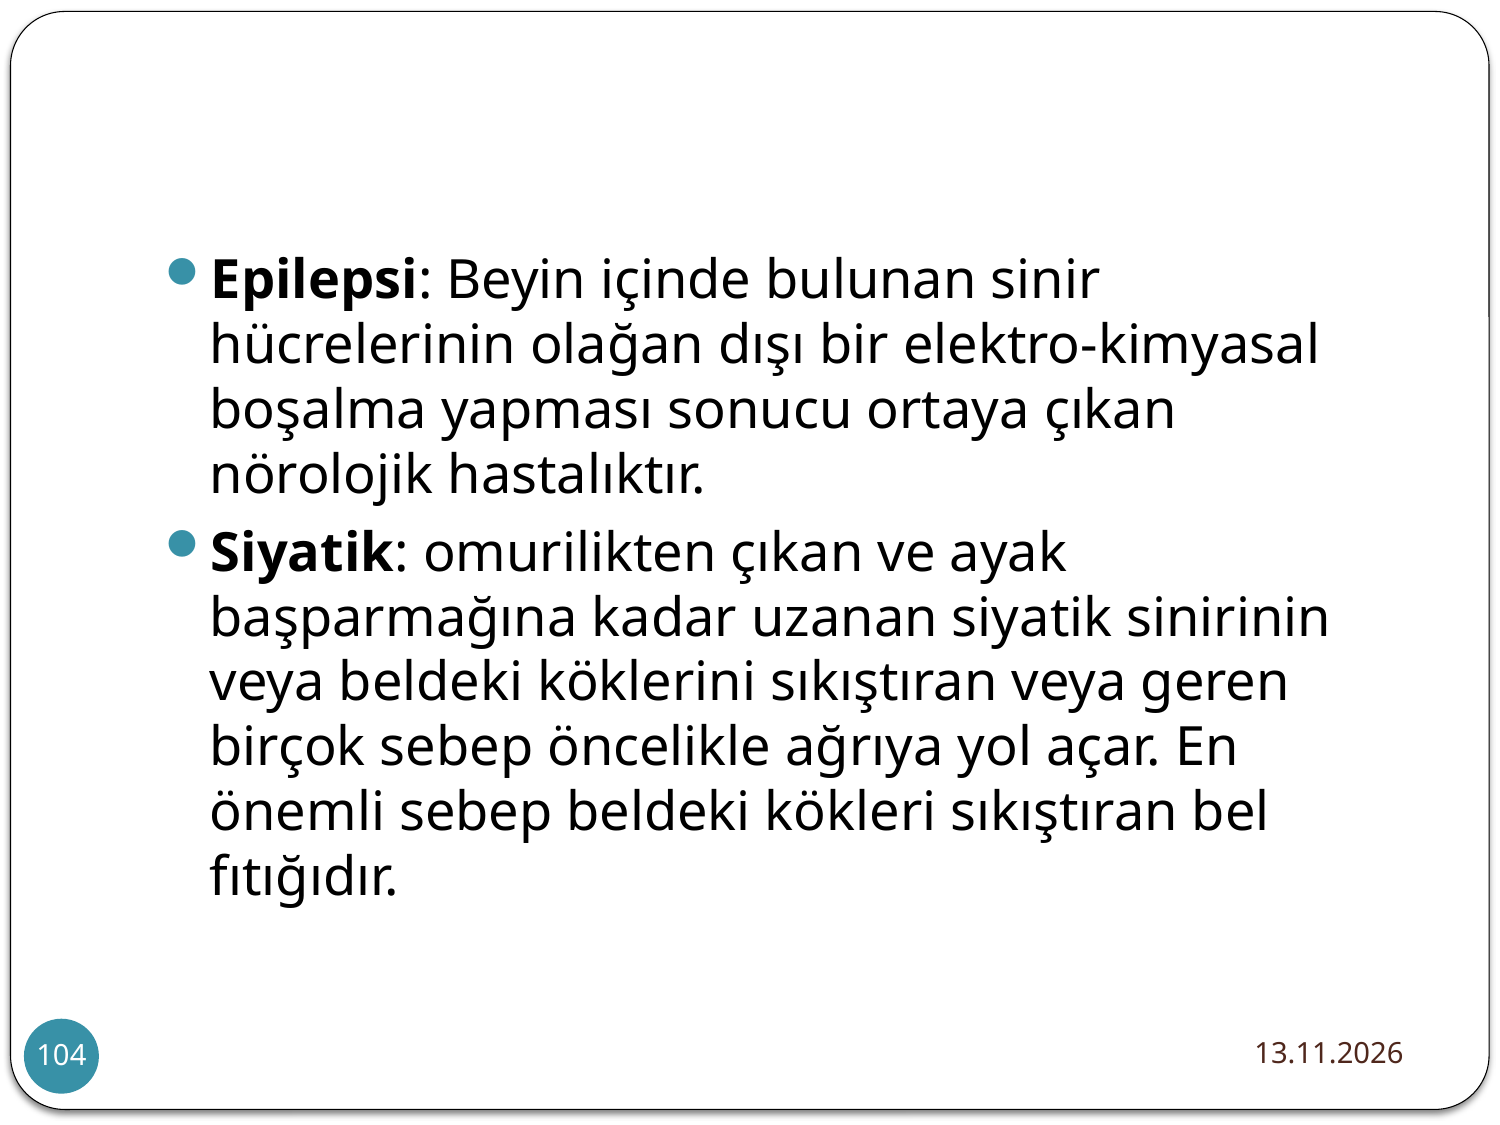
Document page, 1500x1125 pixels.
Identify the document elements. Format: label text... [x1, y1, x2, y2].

list Epilepsi: Beyin içinde bulunan sinir hücrelerinin olağan dışı bir elektro-kimyasal boşalma yapması sonucu ortaya çıkan nörolojik hastalıktır. Siyatik: omurilikten çıkan ve ayak başparmağına kadar uzanan siyatik sinirinin veya beldeki köklerini sıkıştıran veya geren birçok sebep öncelikle ağrıya yol açar. En önemli sebep beldeki kökleri sıkıştıran bel fıtığıdır. [150, 237, 1425, 988]
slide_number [1012, 1015, 1419, 1094]
slide_number 104 [23, 1018, 99, 1094]
